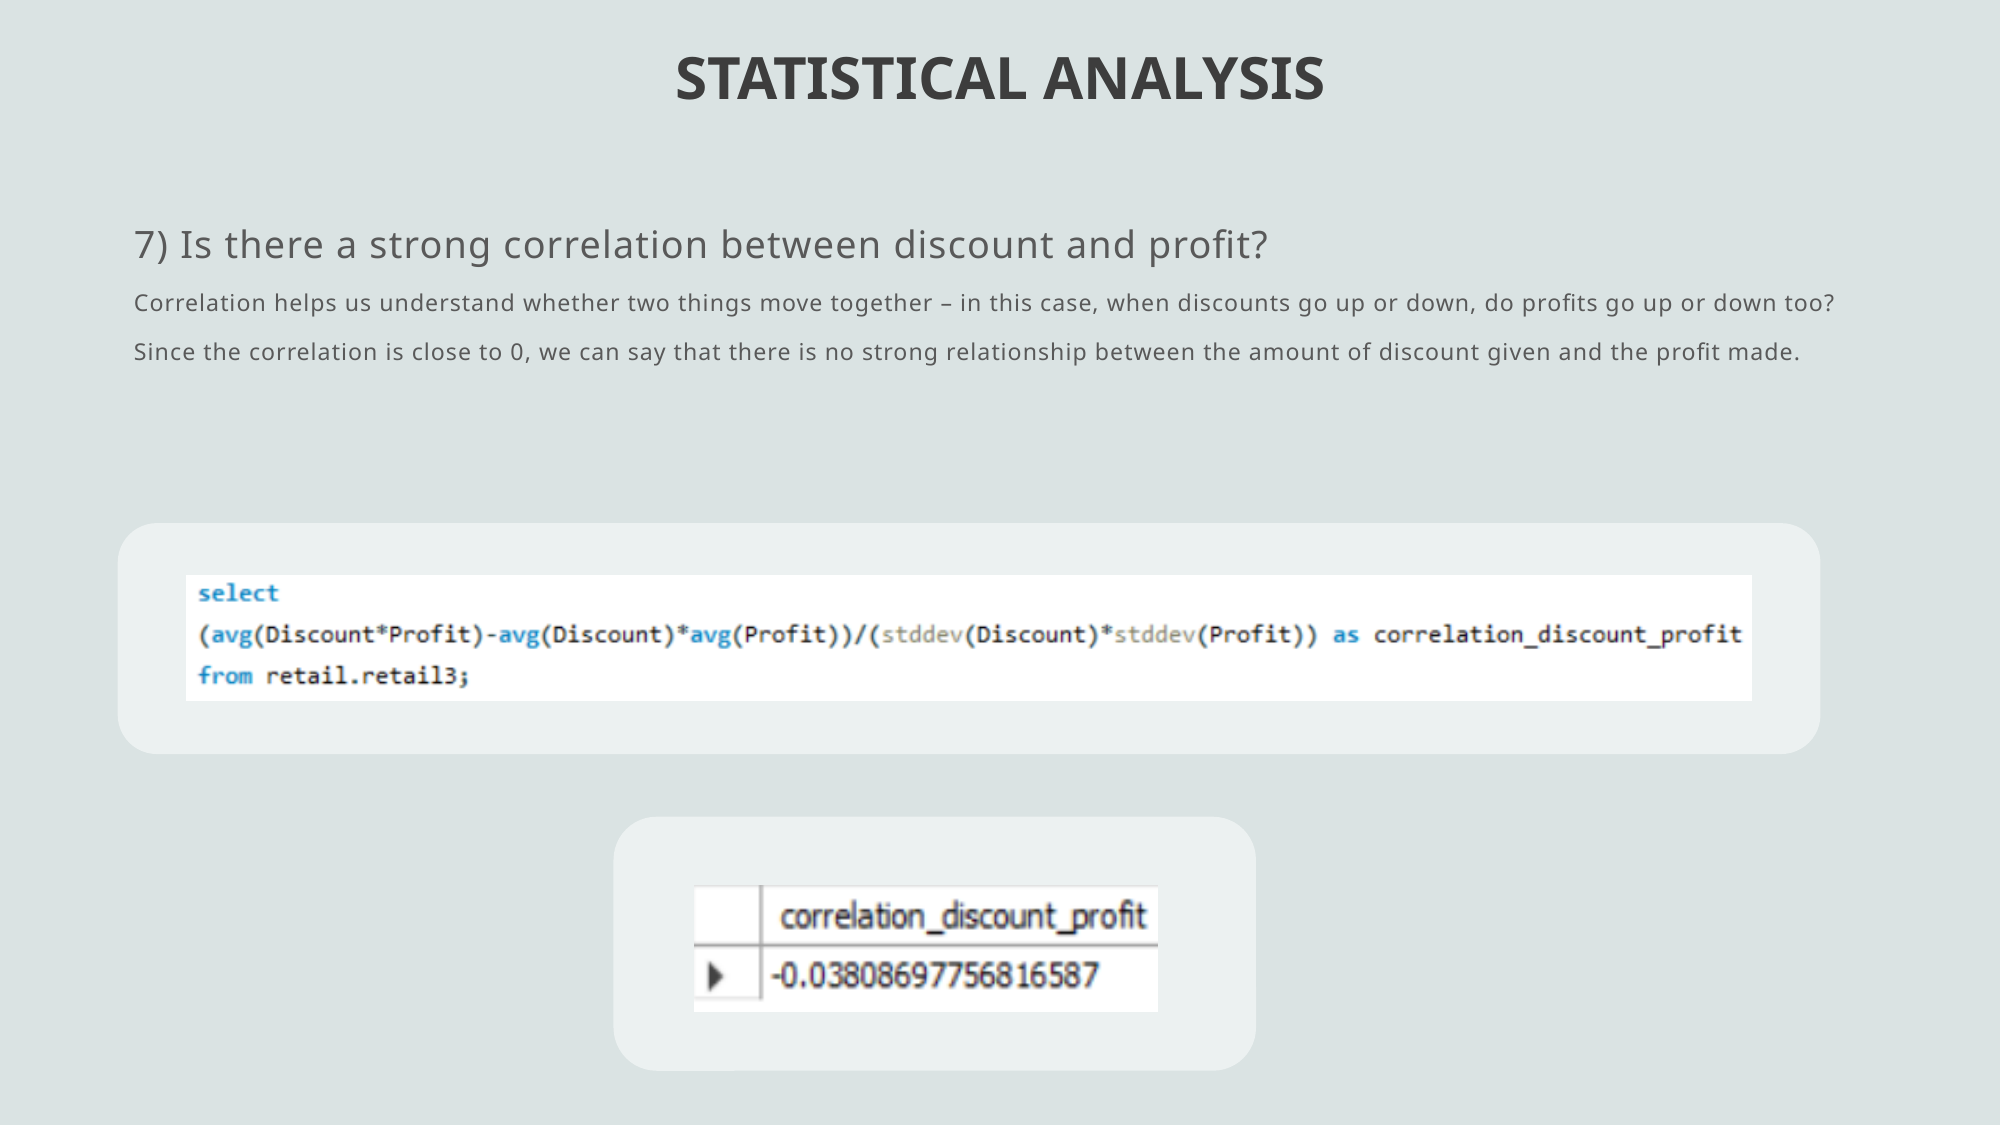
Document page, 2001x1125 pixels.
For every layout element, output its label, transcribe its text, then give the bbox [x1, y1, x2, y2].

picture [694, 885, 1158, 1012]
text_box [613, 816, 1257, 1071]
text_box [117, 523, 1821, 755]
title Statistical analysis [138, 15, 1863, 145]
list 7) Is there a strong correlation between discount and profit? Correlation helps us understand whether two things move together – in this case, when discounts go up or down, do profits go up or down too? Since the correlation is close to 0, we can say that there is no strong relationship between the amount of discount given and the profit made. [118, 190, 1863, 415]
picture [186, 575, 1752, 701]
